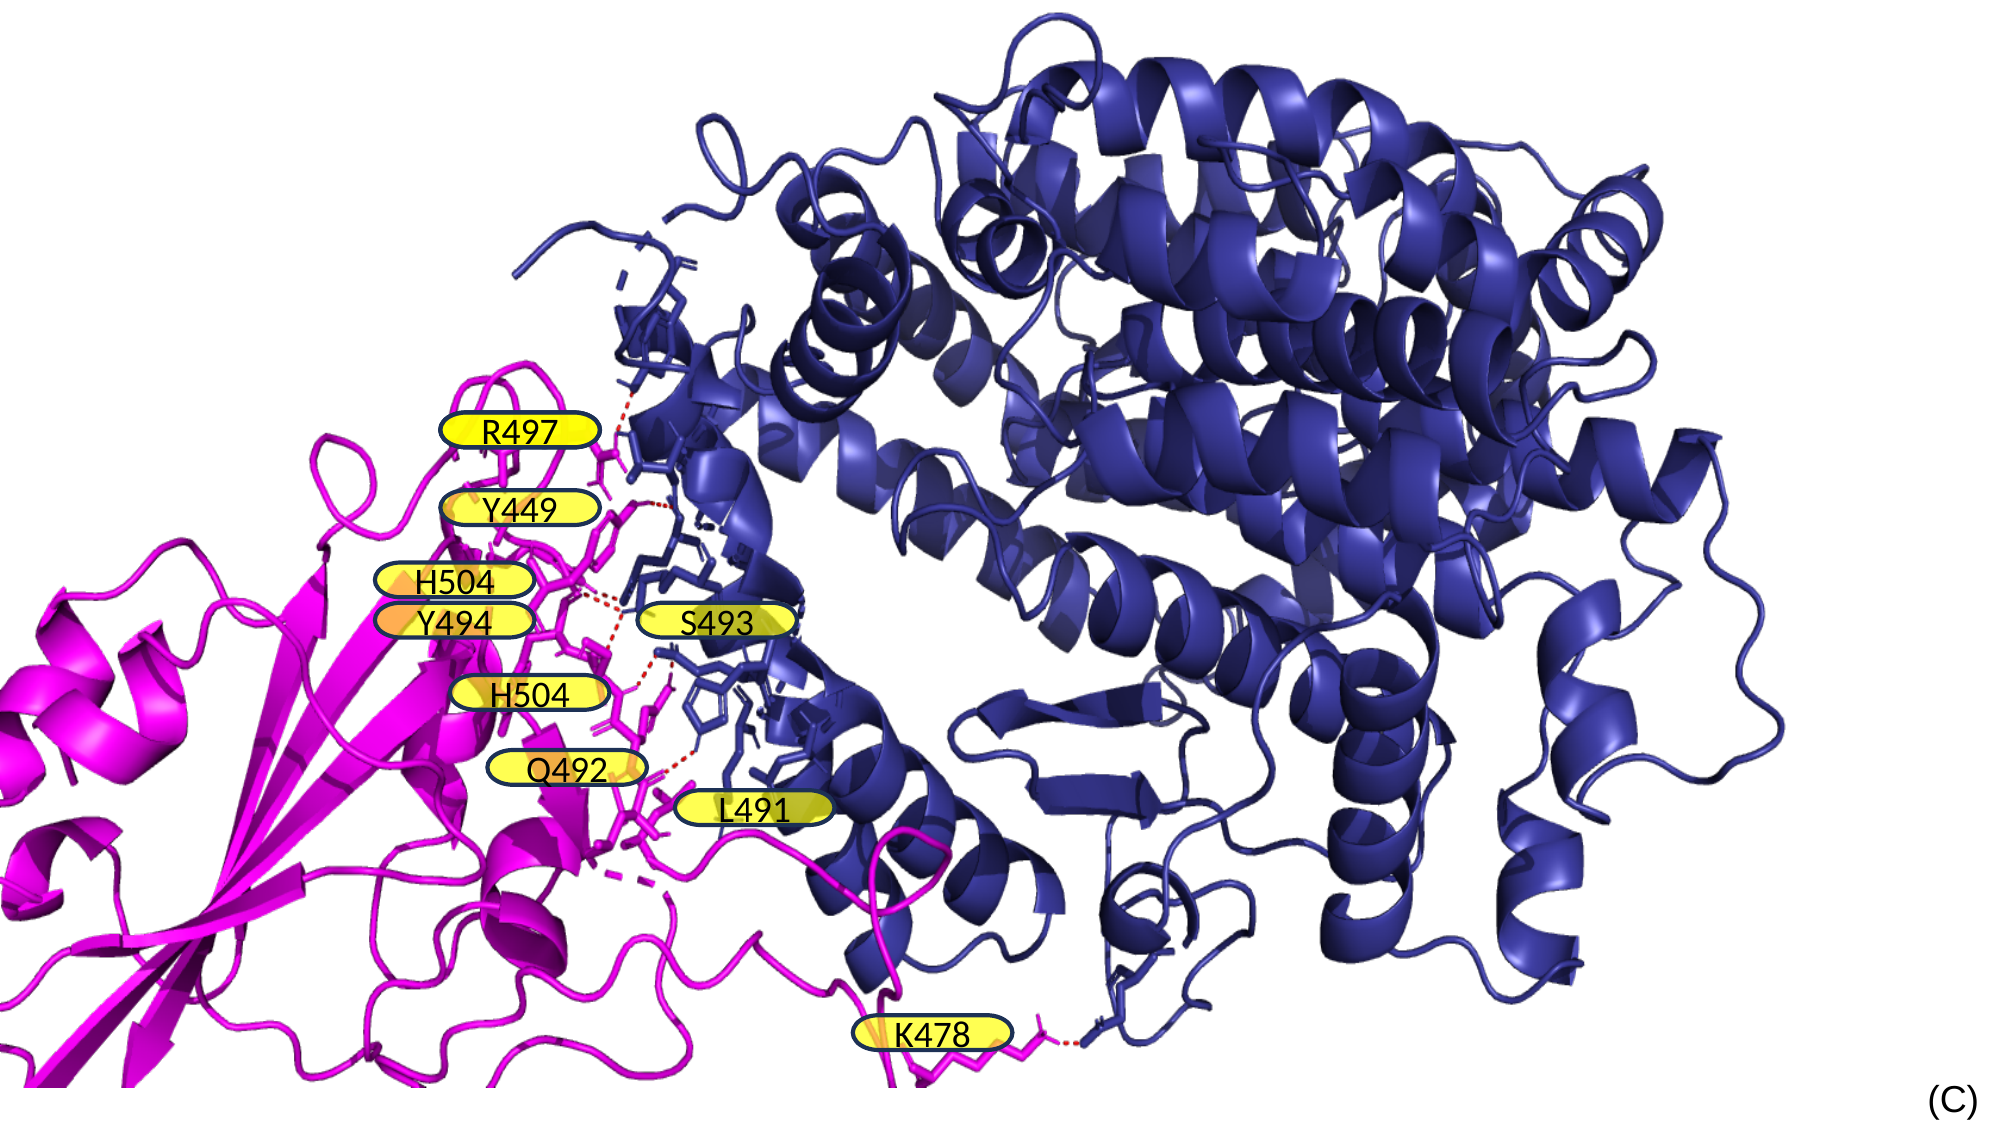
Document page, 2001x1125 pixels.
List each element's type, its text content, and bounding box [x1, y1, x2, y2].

picture [0, 0, 2000, 1088]
text_box (C) [1912, 1097, 2000, 1125]
